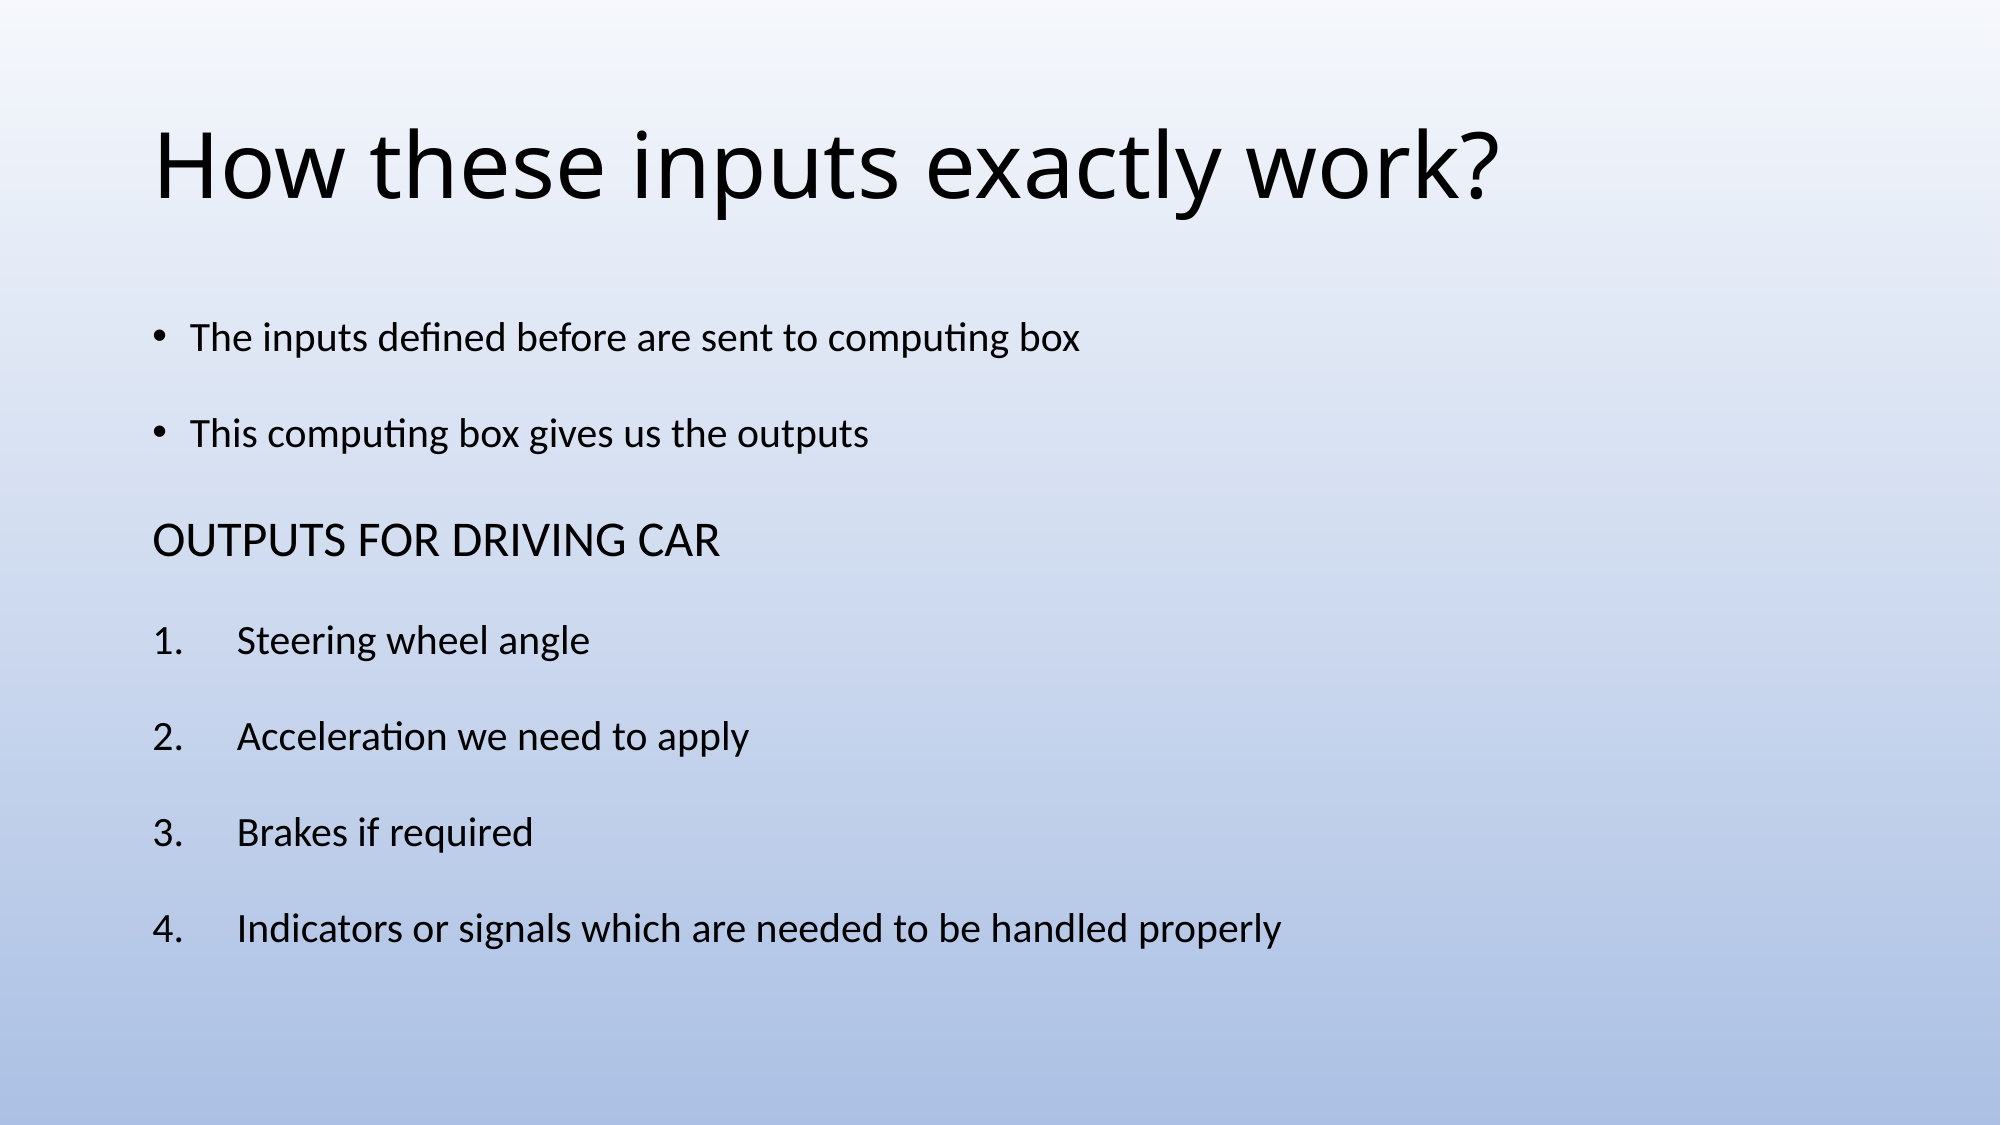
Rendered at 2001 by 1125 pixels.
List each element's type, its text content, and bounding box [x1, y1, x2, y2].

title How these inputs exactly work? [137, 59, 1863, 277]
list The inputs defined before are sent to computing box This computing box gives us the outputs OUTPUTS FOR DRIVING CAR Steering wheel angle Acceleration we need to apply Brakes if required Indicators or signals which are needed to be handled properly [137, 277, 1863, 992]
